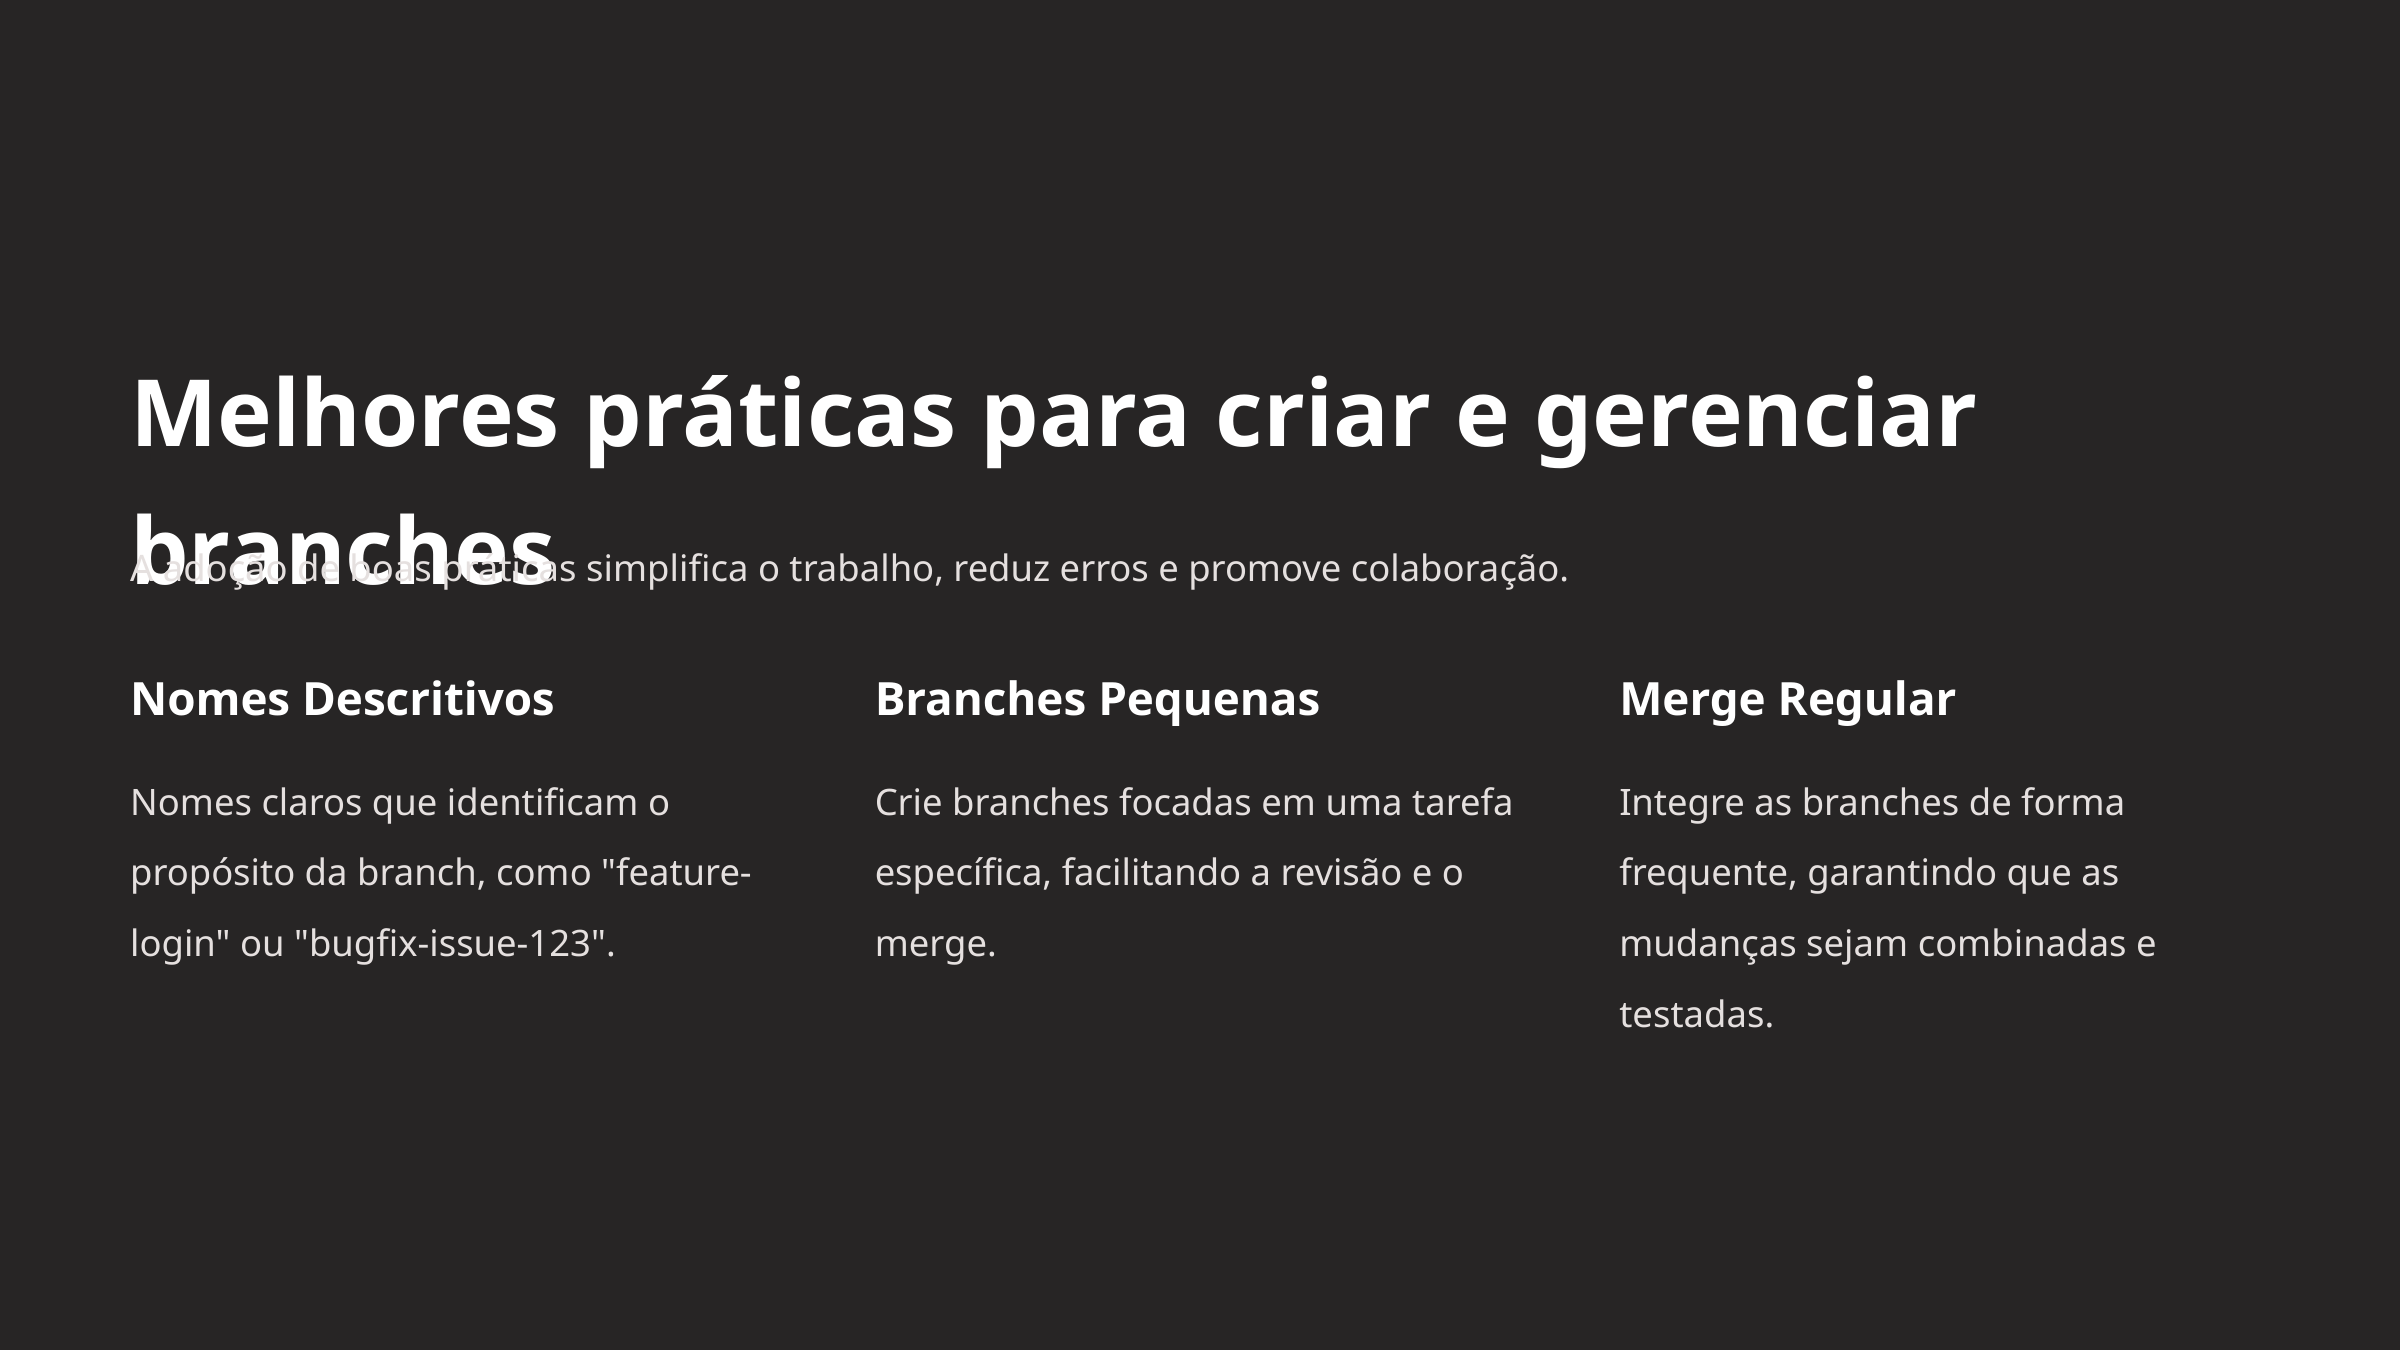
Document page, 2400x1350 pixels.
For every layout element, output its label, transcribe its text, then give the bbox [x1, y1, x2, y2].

text_box A adoção de boas práticas simplifica o trabalho, reduz erros e promove colaboração. [130, 517, 2270, 577]
text_box Branches Pequenas [874, 656, 1340, 715]
text_box Nomes Descritivos [130, 656, 596, 715]
text_box Crie branches focadas em uma tarefa específica, facilitando a revisão e o merge. [874, 751, 1528, 930]
text_box Integre as branches de forma frequente, garantindo que as mudanças sejam combinadas e testadas. [1619, 751, 2272, 990]
text_box Merge Regular [1619, 656, 2085, 715]
text_box Melhores práticas para criar e gerenciar branches [130, 326, 2253, 444]
text_box Nomes claros que identificam o propósito da branch, como "feature-login" ou "bugfix-issue-123". [130, 751, 783, 930]
